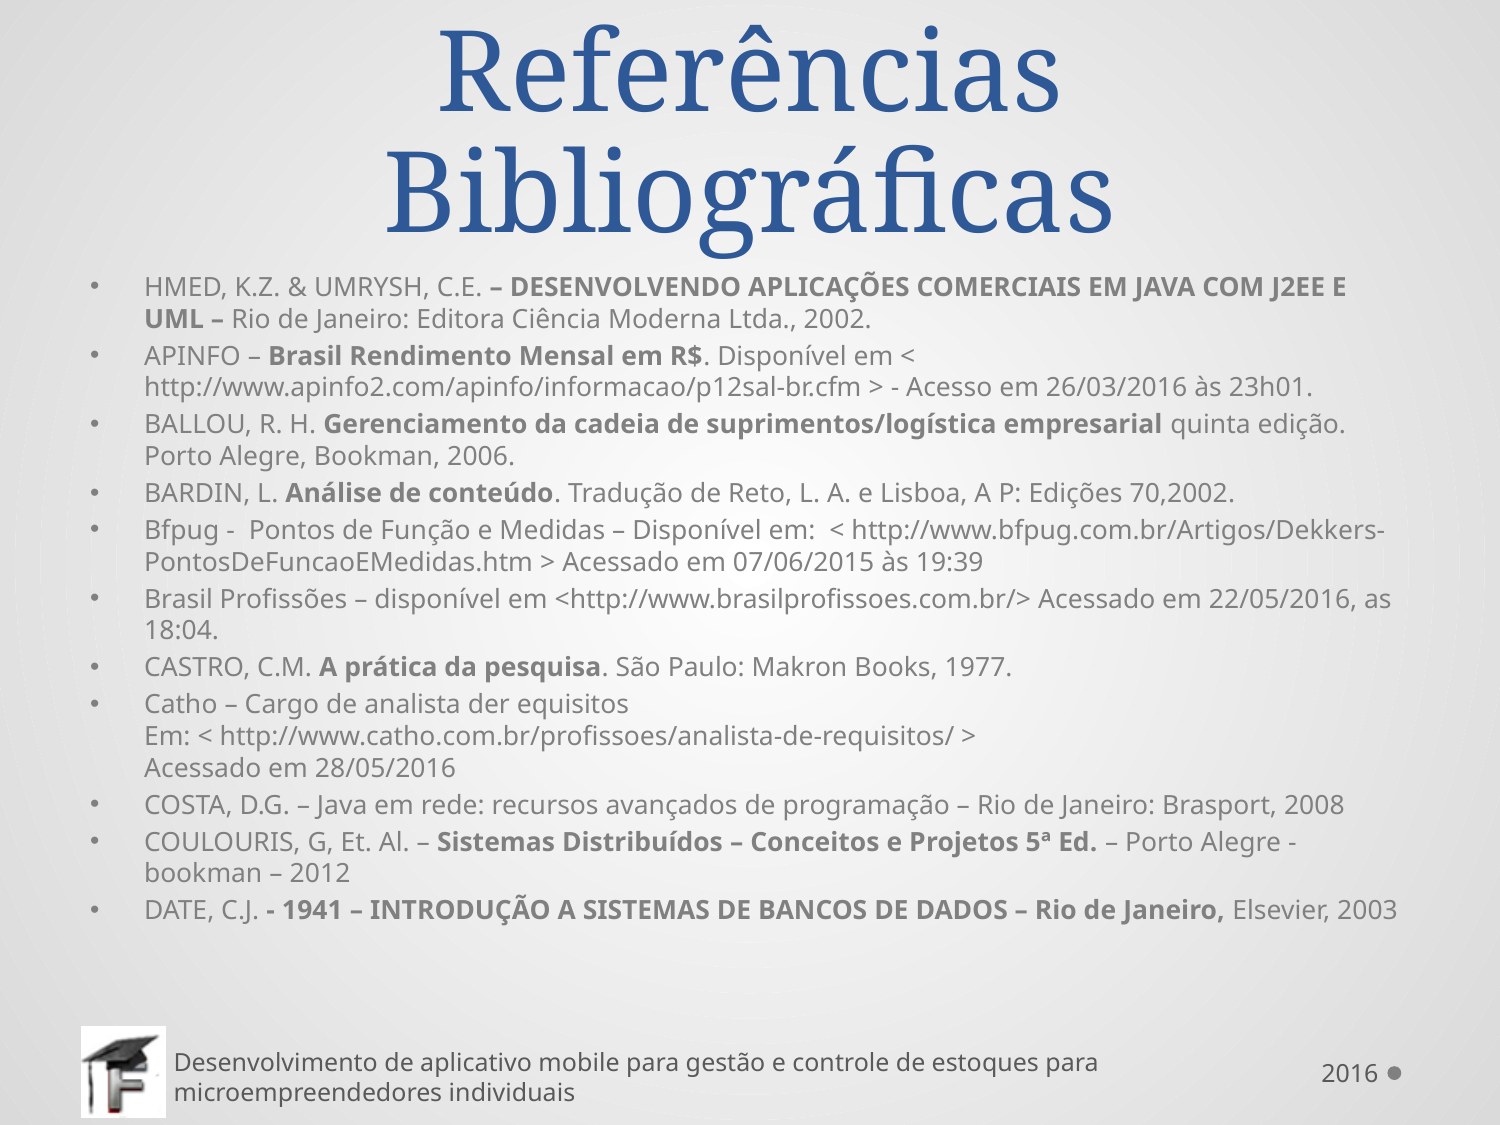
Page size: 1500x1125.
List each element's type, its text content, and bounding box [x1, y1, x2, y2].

list HMED, K.Z. & UMRYSH, C.E. – DESENVOLVENDO APLICAÇÕES COMERCIAIS EM JAVA COM J2EE E UML – Rio de Janeiro: Editora Ciência Moderna Ltda., 2002. APINFO – Brasil Rendimento Mensal em R$. Disponível em < http://www.apinfo2.com/apinfo/informacao/p12sal-br.cfm > - Acesso em 26/03/2016 às 23h01. BALLOU, R. H. Gerenciamento da cadeia de suprimentos/logística empresarial quinta edição. Porto Alegre, Bookman, 2006. BARDIN, L. Análise de conteúdo. Tradução de Reto, L. A. e Lisboa, A P: Edições 70,2002. Bfpug - Pontos de Função e Medidas – Disponível em: < http://www.bfpug.com.br/Artigos/Dekkers-PontosDeFuncaoEMedidas.htm > Acessado em 07/06/2015 às 19:39 Brasil Profissões – disponível em <http://www.brasilprofissoes.com.br/> Acessado em 22/05/2016, as 18:04. CASTRO, C.M. A prática da pesquisa. São Paulo: Makron Books, 1977. Catho – Cargo de analista der equisitos Em: < http://www.catho.com.br/profissoes/analista-de-requisitos/ > Acessado em 28/05/2016 COSTA, D.G. – Java em rede: recursos avançados de programação – Rio de Janeiro: Brasport, 2008 COULOURIS, G, Et. Al. – Sistemas Distribuídos – Conceitos e Projetos 5ª Ed. – Porto Alegre - bookman – 2012 DATE, C.J. - 1941 – INTRODUÇÃO A SISTEMAS DE BANCOS DE DADOS – Rio de Janeiro, Elsevier, 2003 [75, 262, 1425, 1005]
footer Desenvolvimento de aplicativo mobile para gestão e controle de estoques para microempreendedores individuais [166, 1046, 1128, 1107]
title Referências Bibliográficas [75, 0, 1425, 262]
picture [81, 1026, 166, 1118]
slide_number 2016 [1043, 1042, 1386, 1103]
